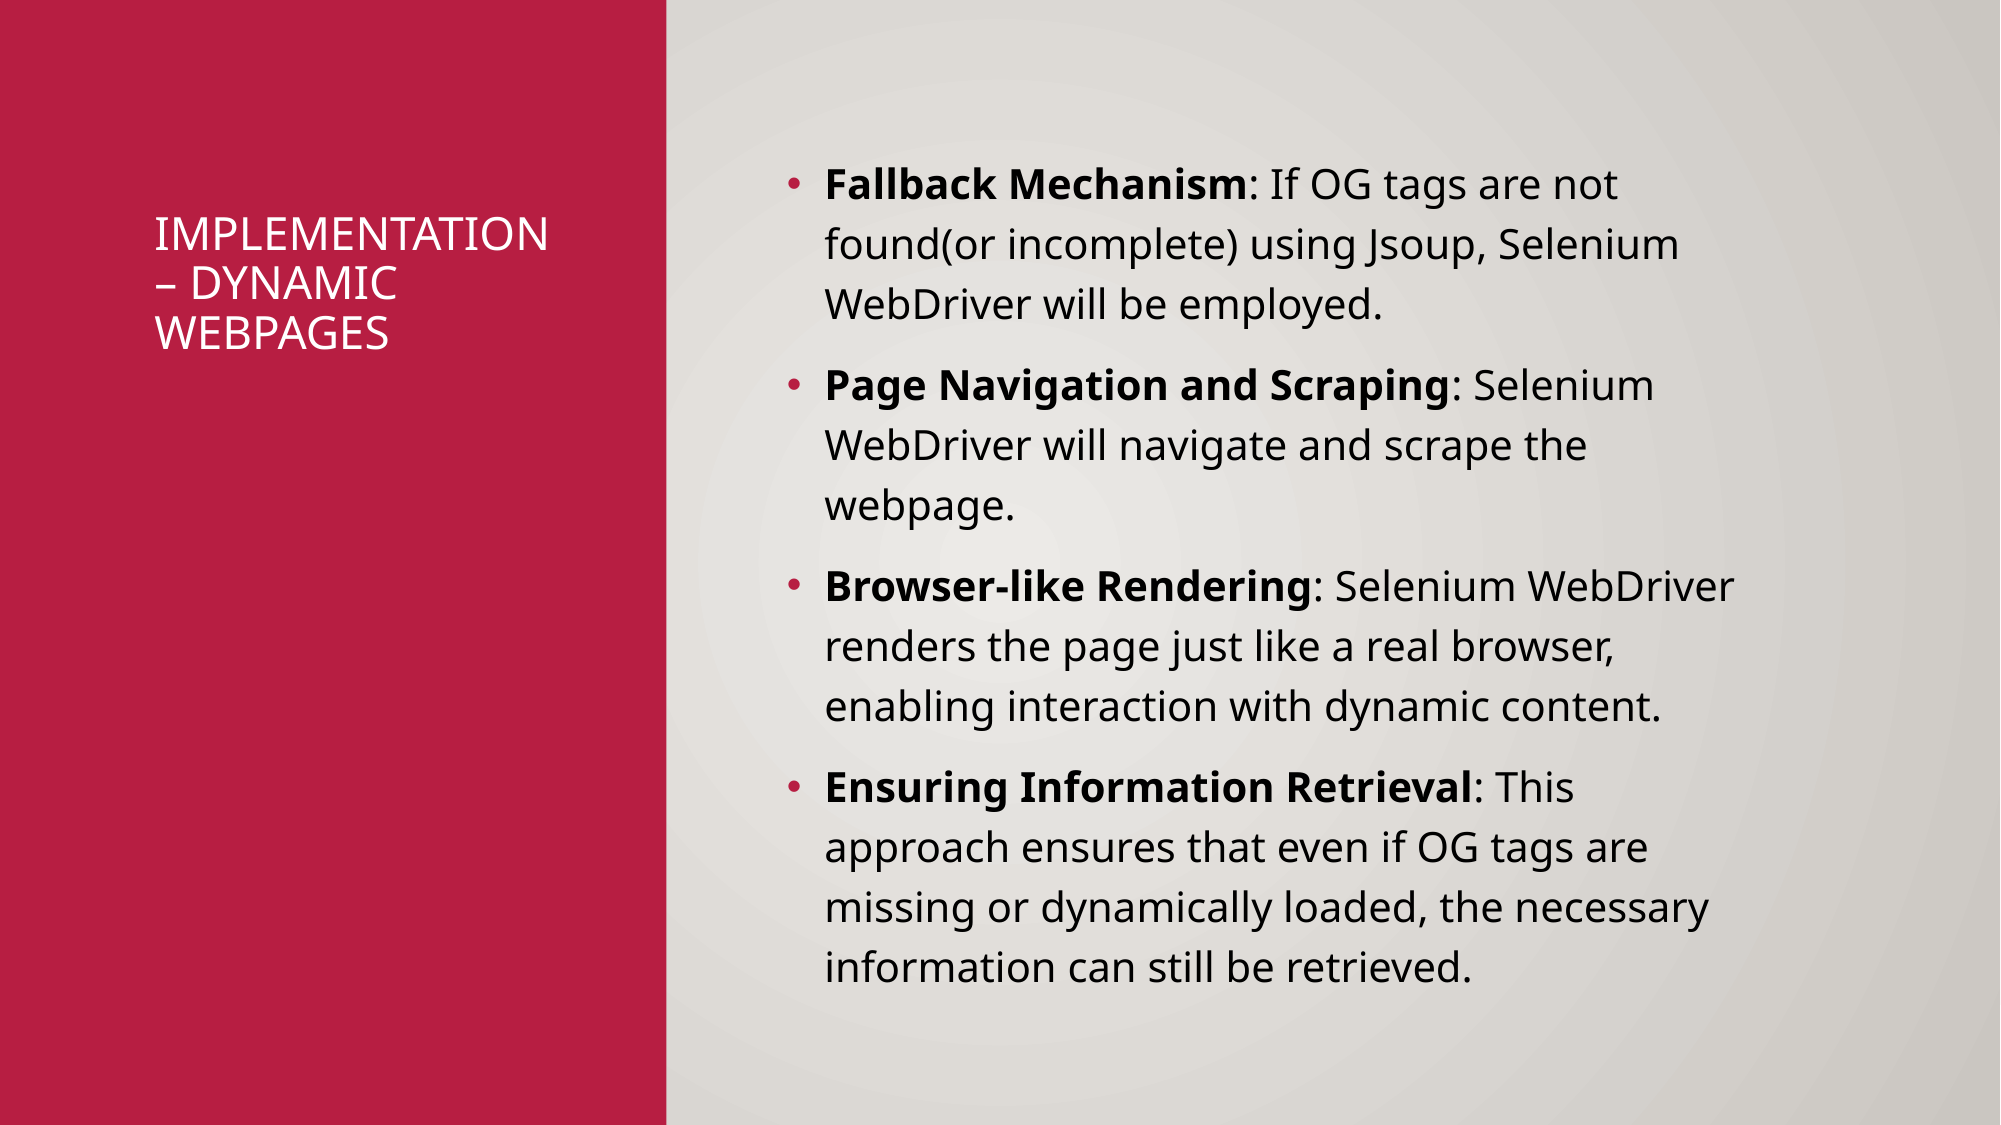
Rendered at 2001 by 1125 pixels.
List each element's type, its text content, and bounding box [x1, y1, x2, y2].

title Implementation – dynamic webpages [139, 203, 587, 956]
text_box [0, 0, 668, 1125]
text_box [668, 0, 2000, 1125]
list Fallback Mechanism: If OG tags are not found(or incomplete) using Jsoup, Selenium WebDriver will be employed. Page Navigation and Scraping: Selenium WebDriver will navigate and scrape the webpage. Browser-like Rendering: Selenium WebDriver renders the page just like a real browser, enabling interaction with dynamic content. Ensuring Information Retrieval: This approach ensures that even if OG tags are missing or dynamically loaded, the necessary information can still be retrieved. [771, 140, 1762, 1010]
